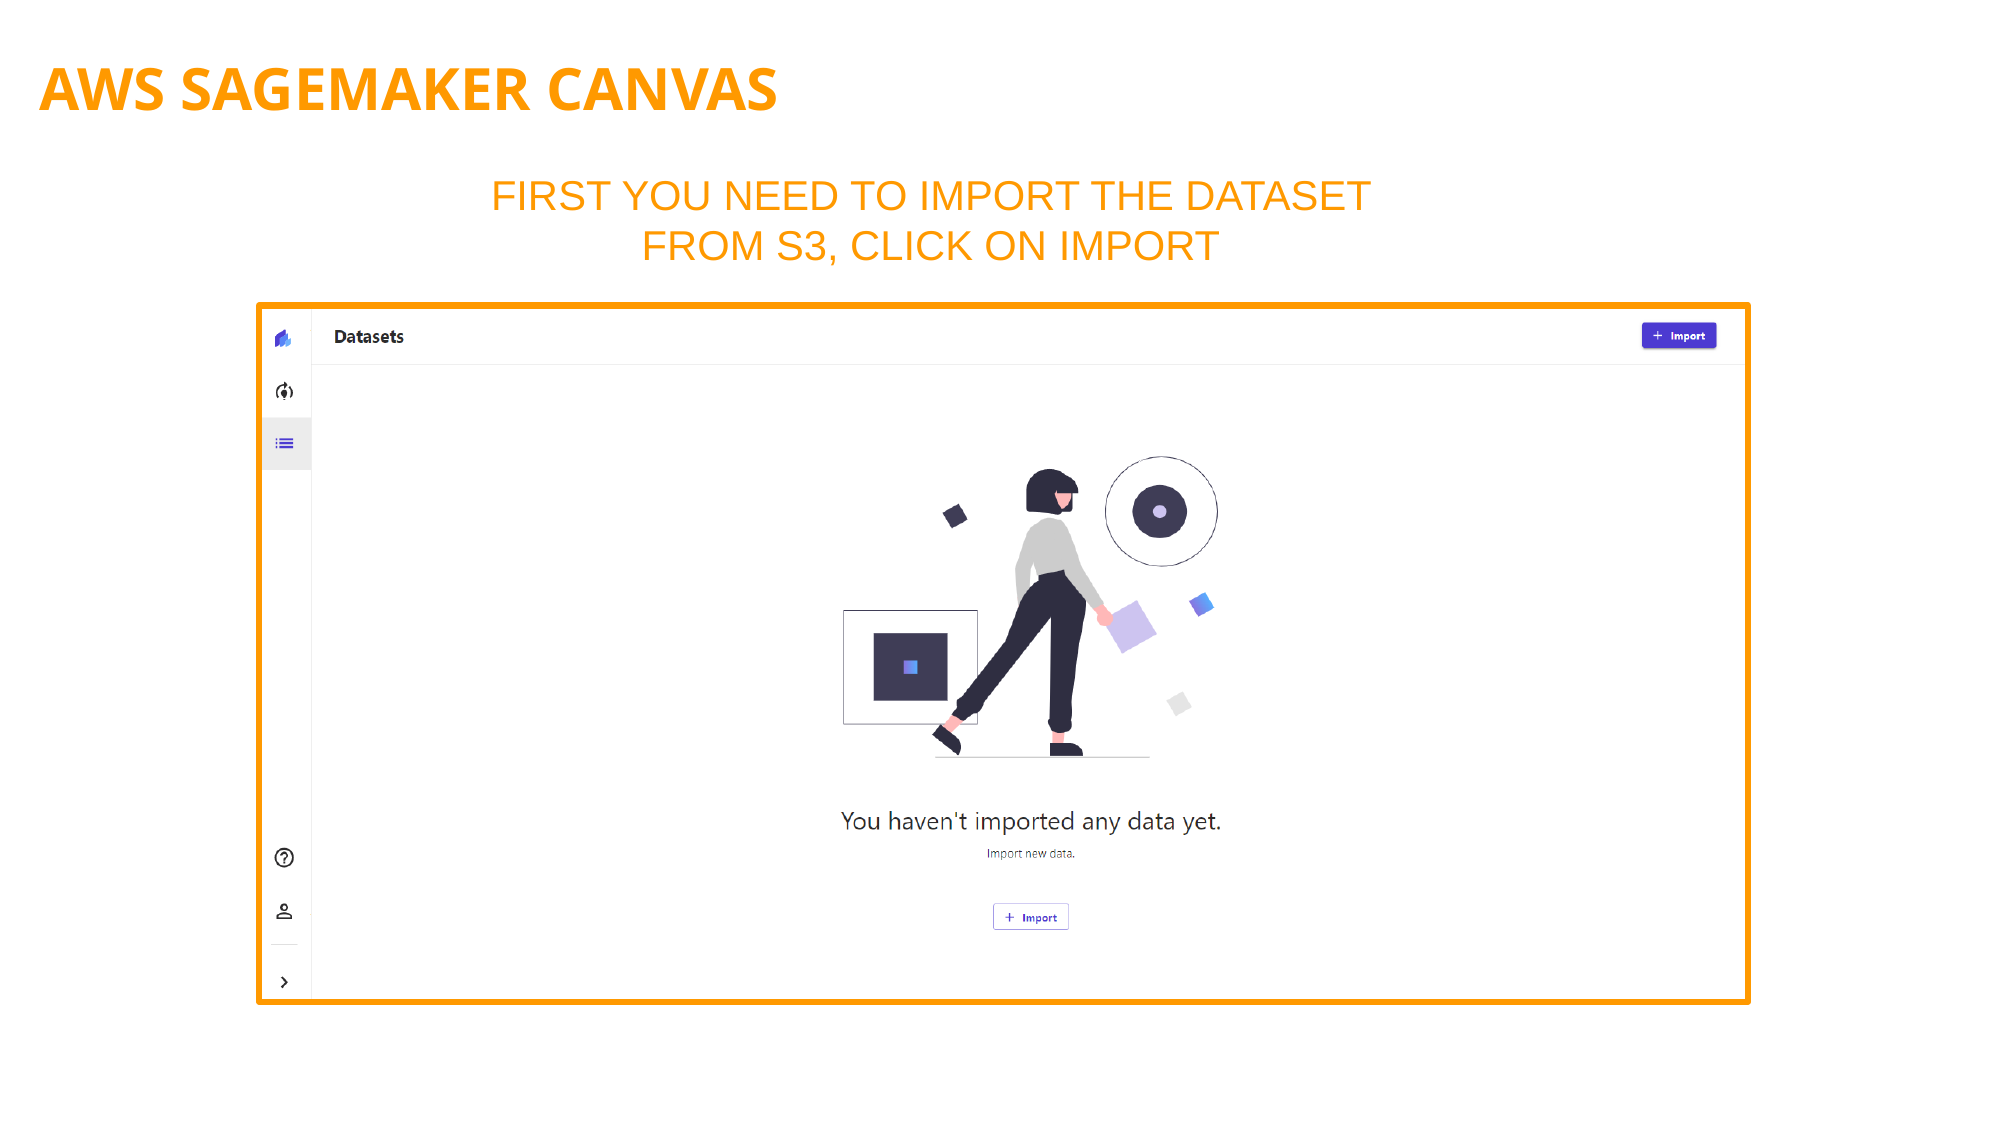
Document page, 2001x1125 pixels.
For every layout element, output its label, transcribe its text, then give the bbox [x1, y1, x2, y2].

text_box AWS SAGEMAKER CANVAS [24, 44, 1863, 130]
text_box FIRST YOU NEED TO IMPORT THE DATASET FROM S3, CLICK ON IMPORT [451, 161, 1411, 277]
picture [262, 308, 1745, 999]
